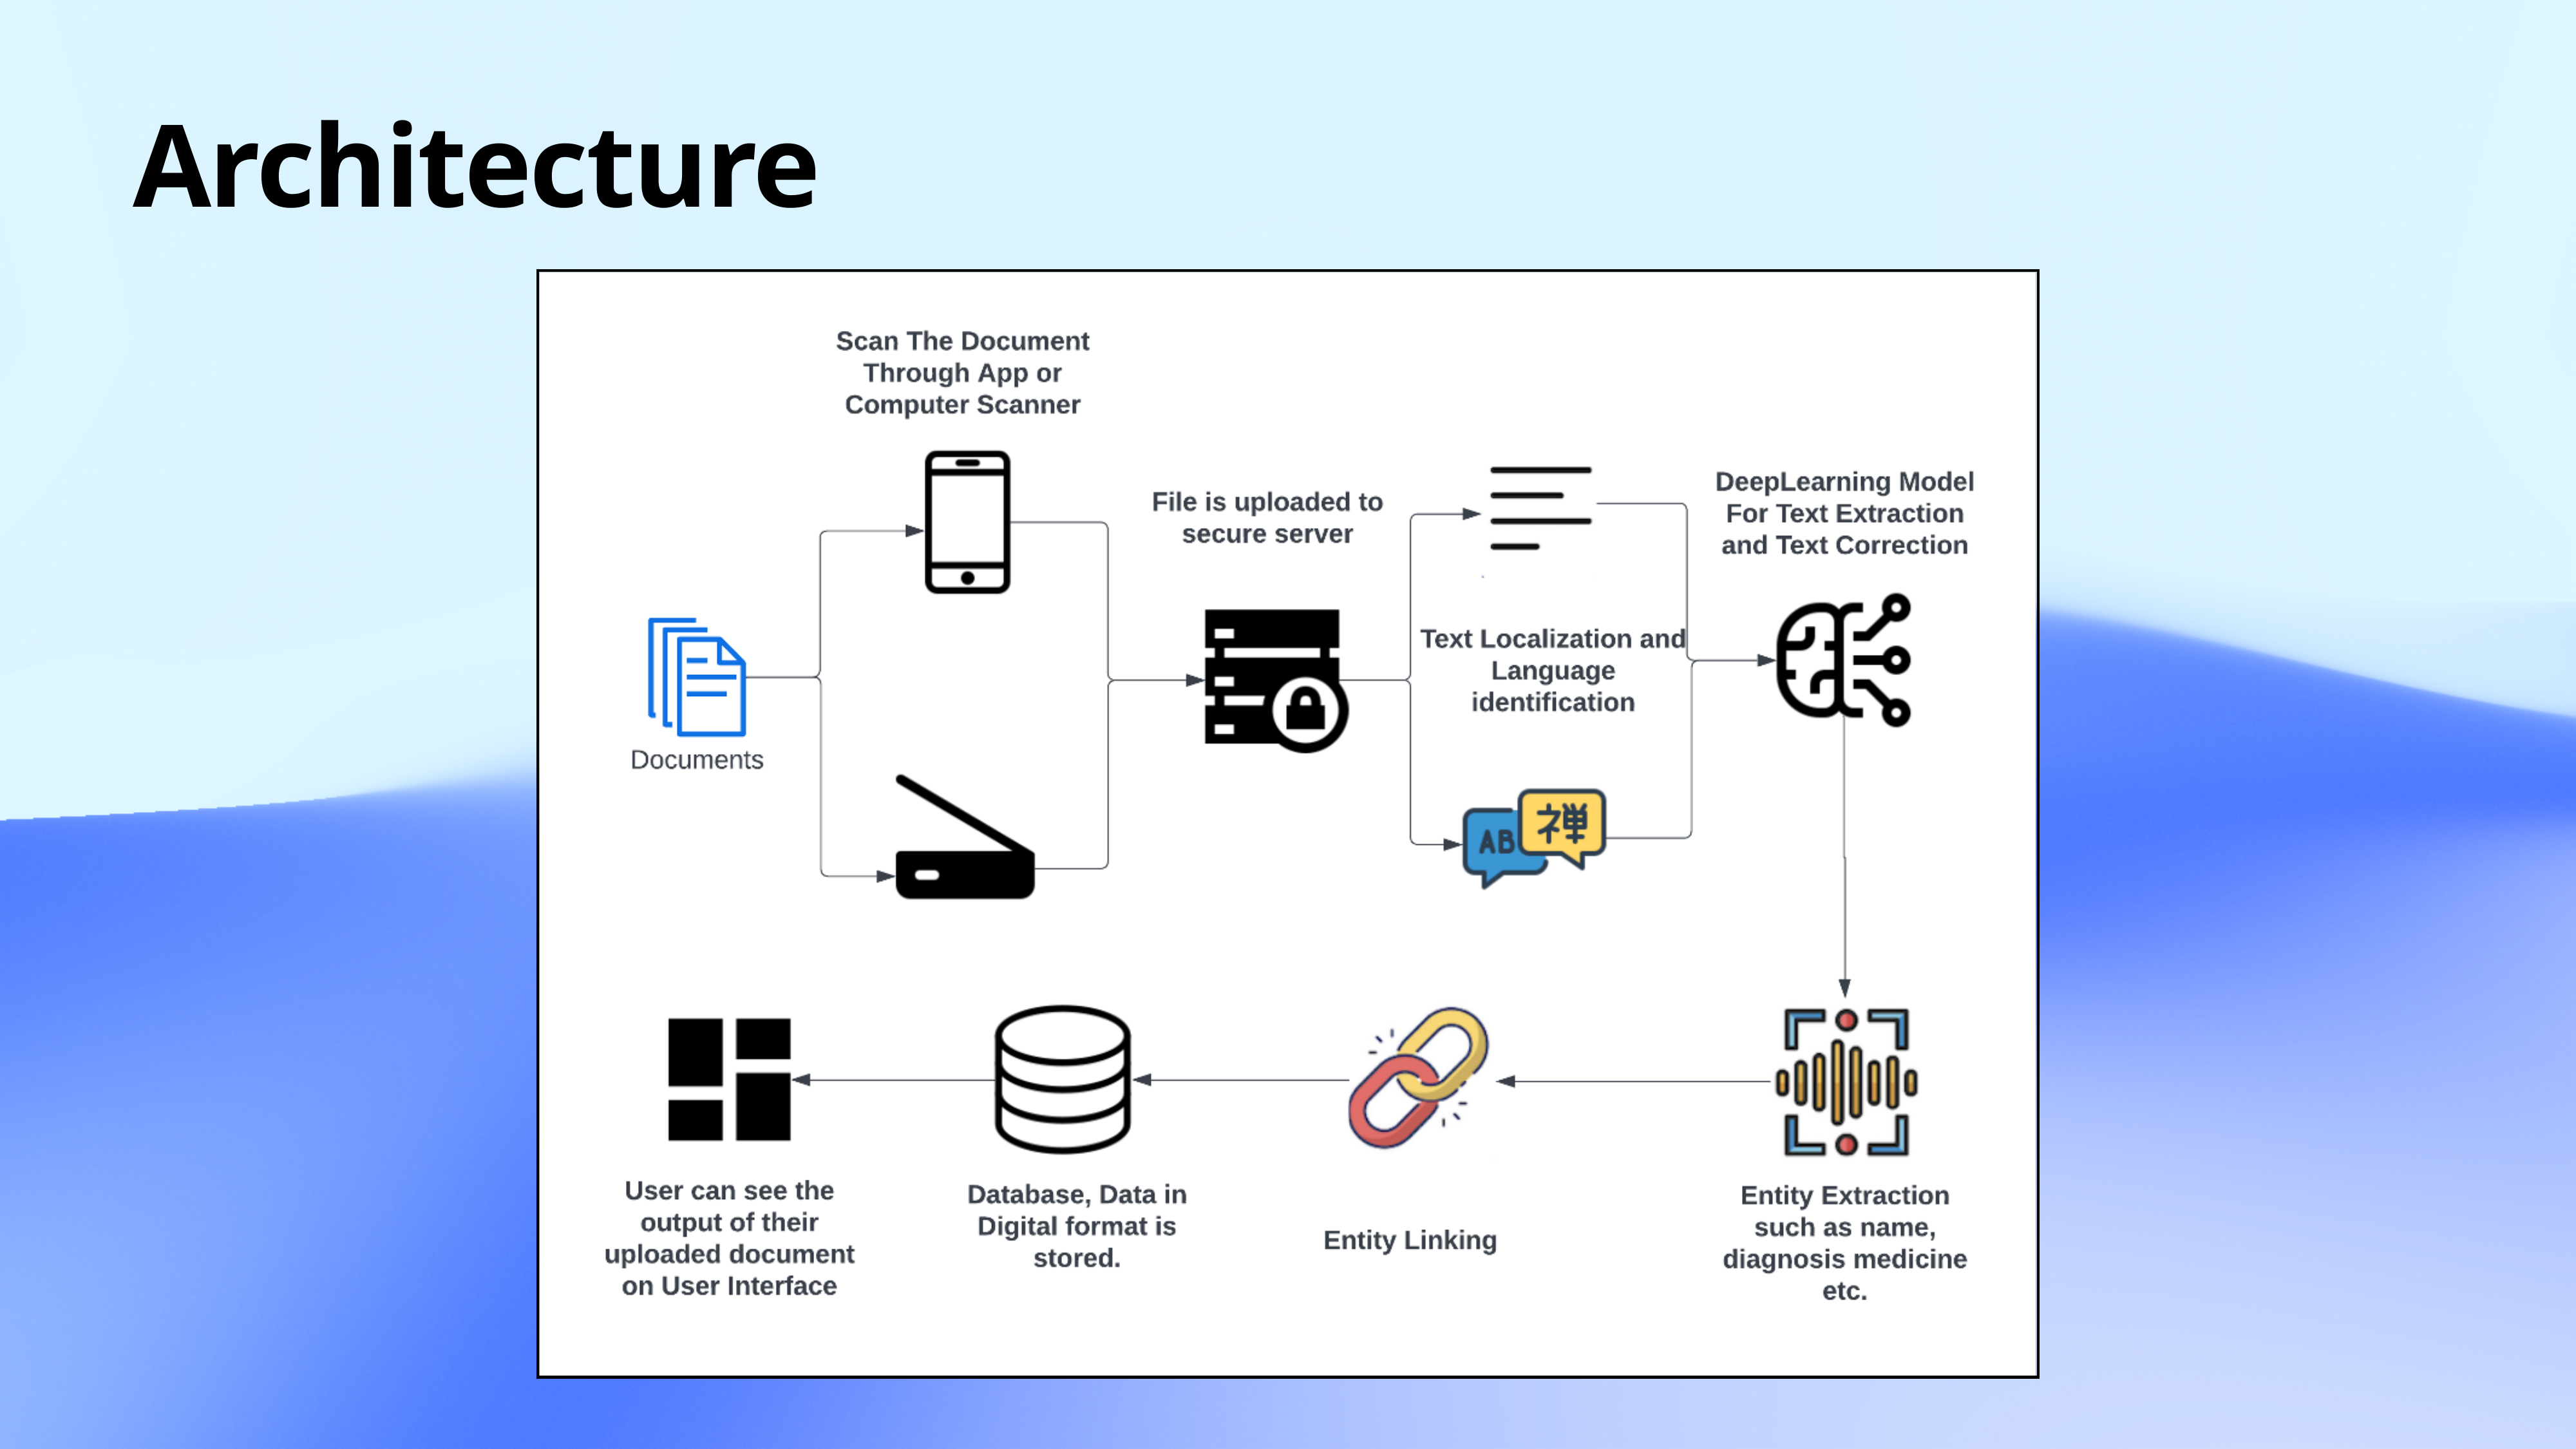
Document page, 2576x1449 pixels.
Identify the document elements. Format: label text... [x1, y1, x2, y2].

picture [0, 0, 2576, 1449]
title Architecture [127, 113, 2449, 266]
